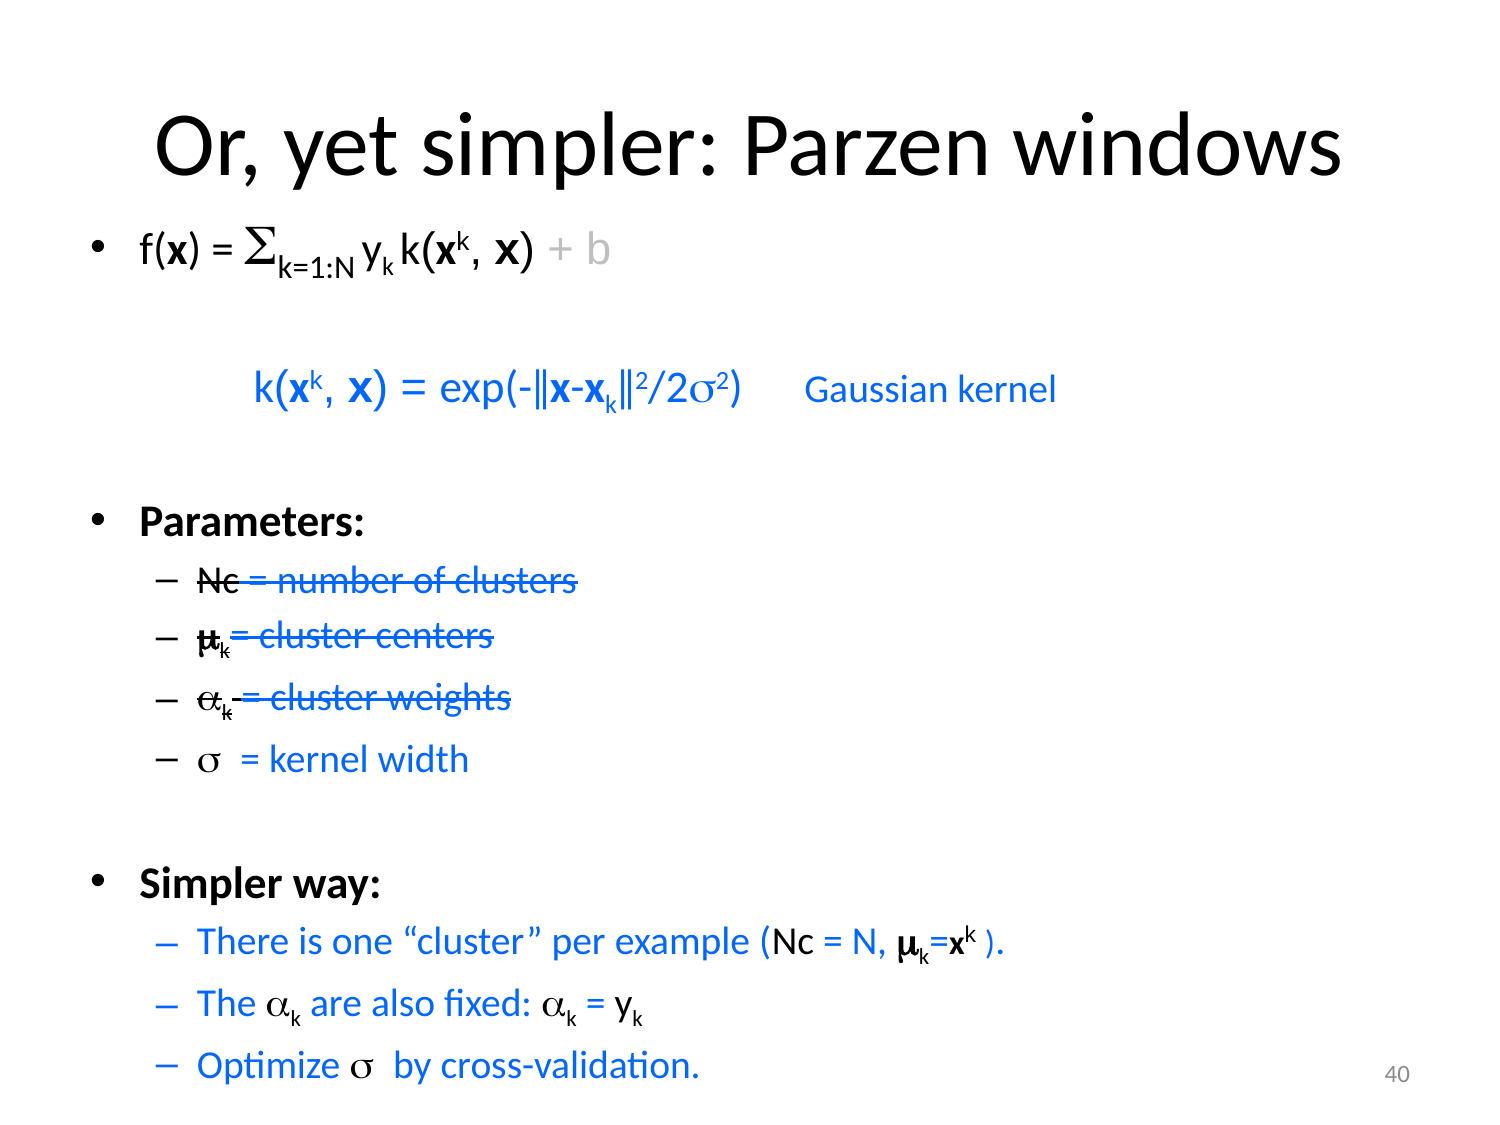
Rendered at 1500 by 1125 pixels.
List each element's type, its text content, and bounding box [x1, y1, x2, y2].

title Or, yet simpler: Parzen windows [75, 45, 1425, 200]
list f(x) = Sk=1:N yk k(xk, x) + b k(xk, x) = exp(-ǁx-xkǁ2/2s2) Gaussian kernel Parameters: Nc = number of clusters mk= cluster centers ak = cluster weights s = kernel width Simpler way: There is one “cluster” per example (Nc = N, mk=xk ). The ak are also fixed: ak = yk Optimize s by cross-validation. [75, 200, 1425, 1100]
slide_number 40 [1074, 1042, 1425, 1103]
